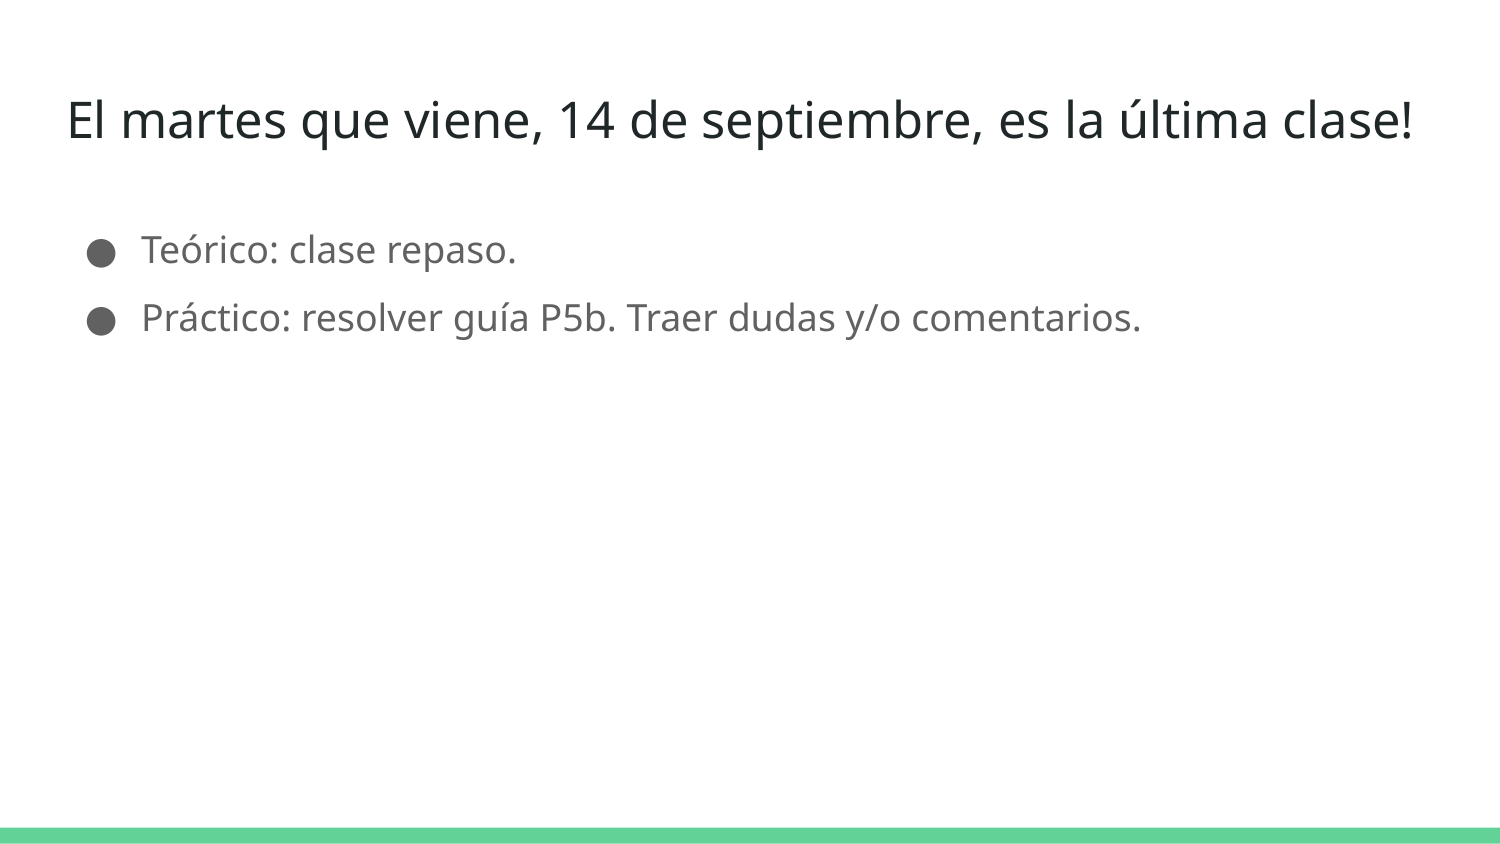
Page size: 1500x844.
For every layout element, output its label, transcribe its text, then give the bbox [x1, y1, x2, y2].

title El martes que viene, 14 de septiembre, es la última clase! [51, 72, 1449, 167]
list Teórico: clase repaso. Práctico: resolver guía P5b. Traer dudas y/o comentarios. [51, 189, 1449, 750]
